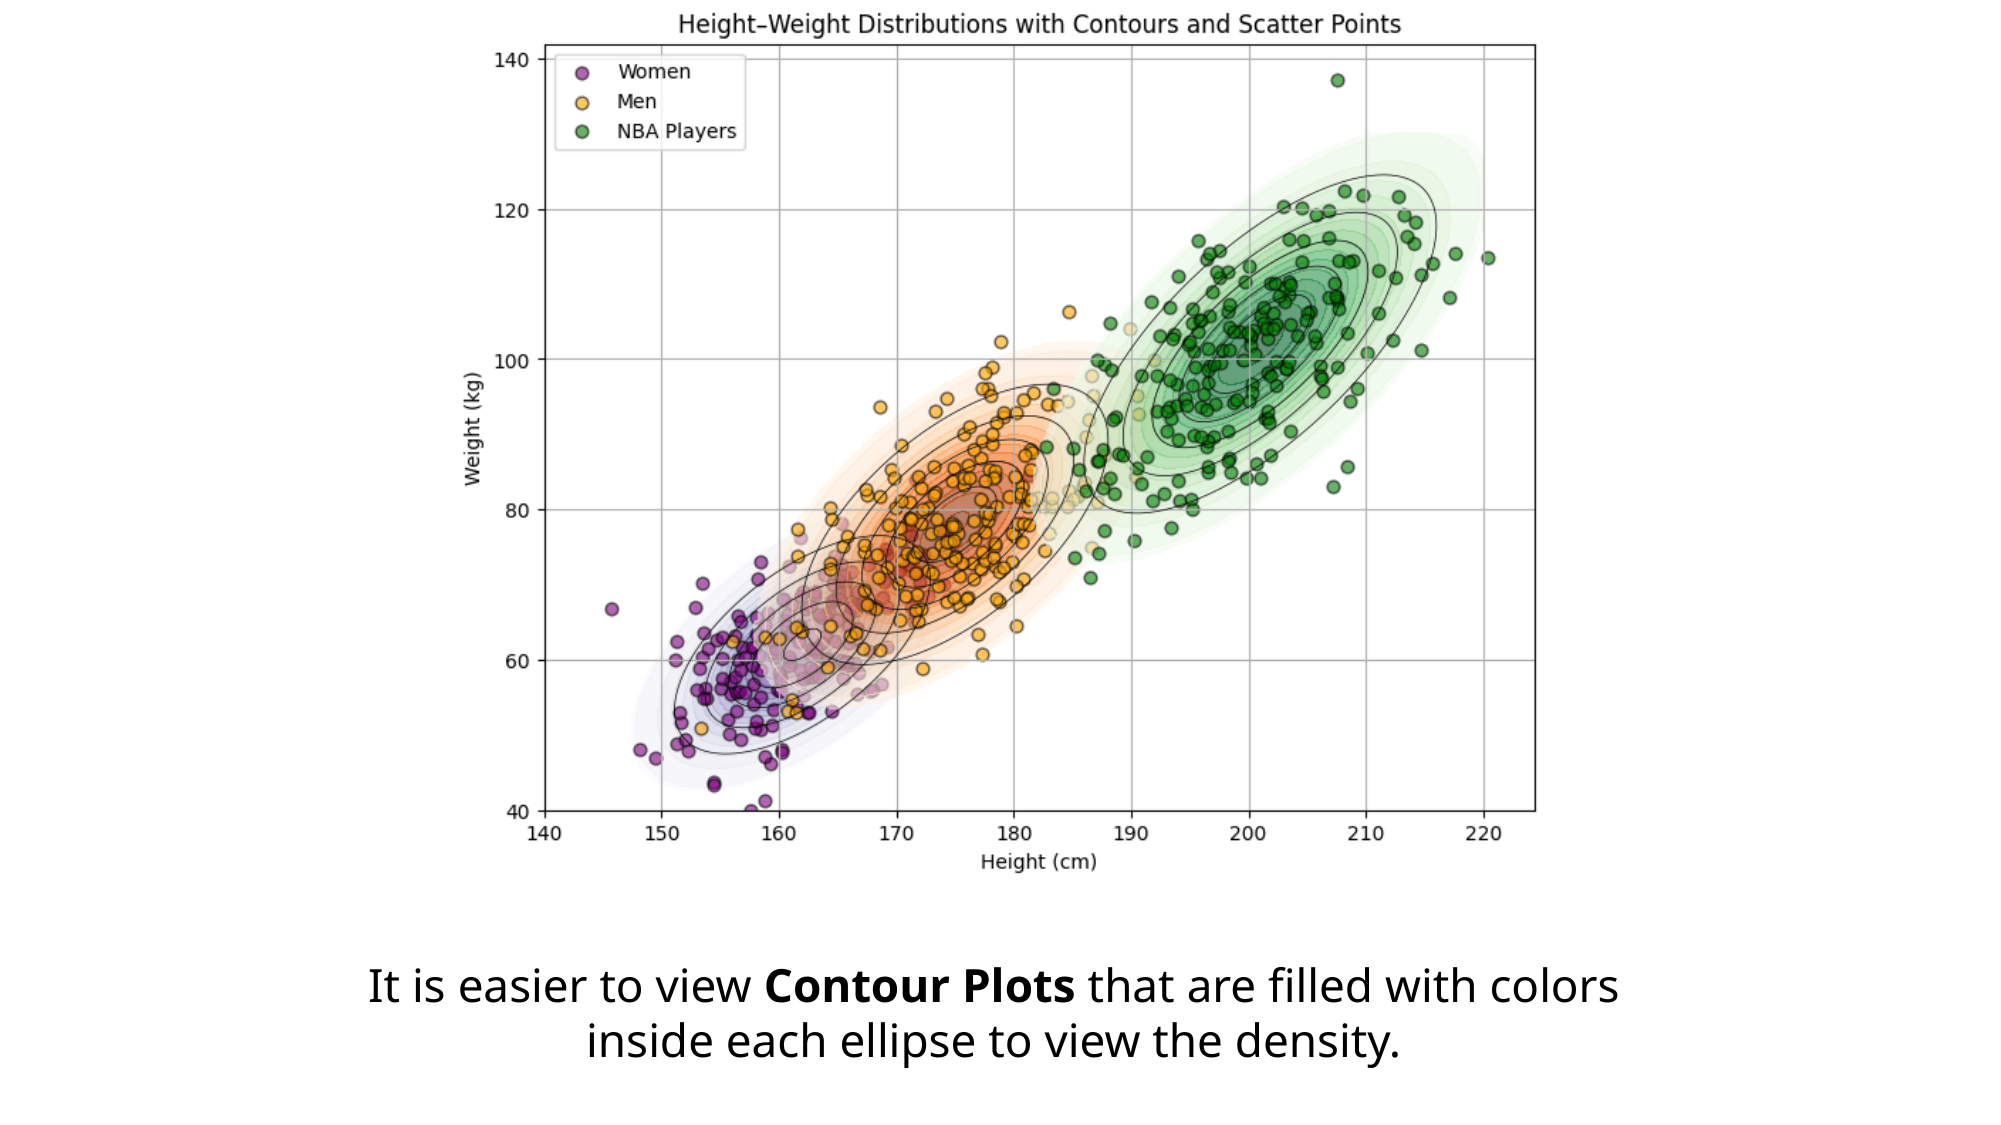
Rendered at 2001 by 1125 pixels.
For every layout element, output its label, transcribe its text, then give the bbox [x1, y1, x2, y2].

picture [450, 0, 1550, 887]
text_box It is easier to view Contour Plots that are filled with colors inside each ellipse to view the density. [353, 949, 1647, 1074]
